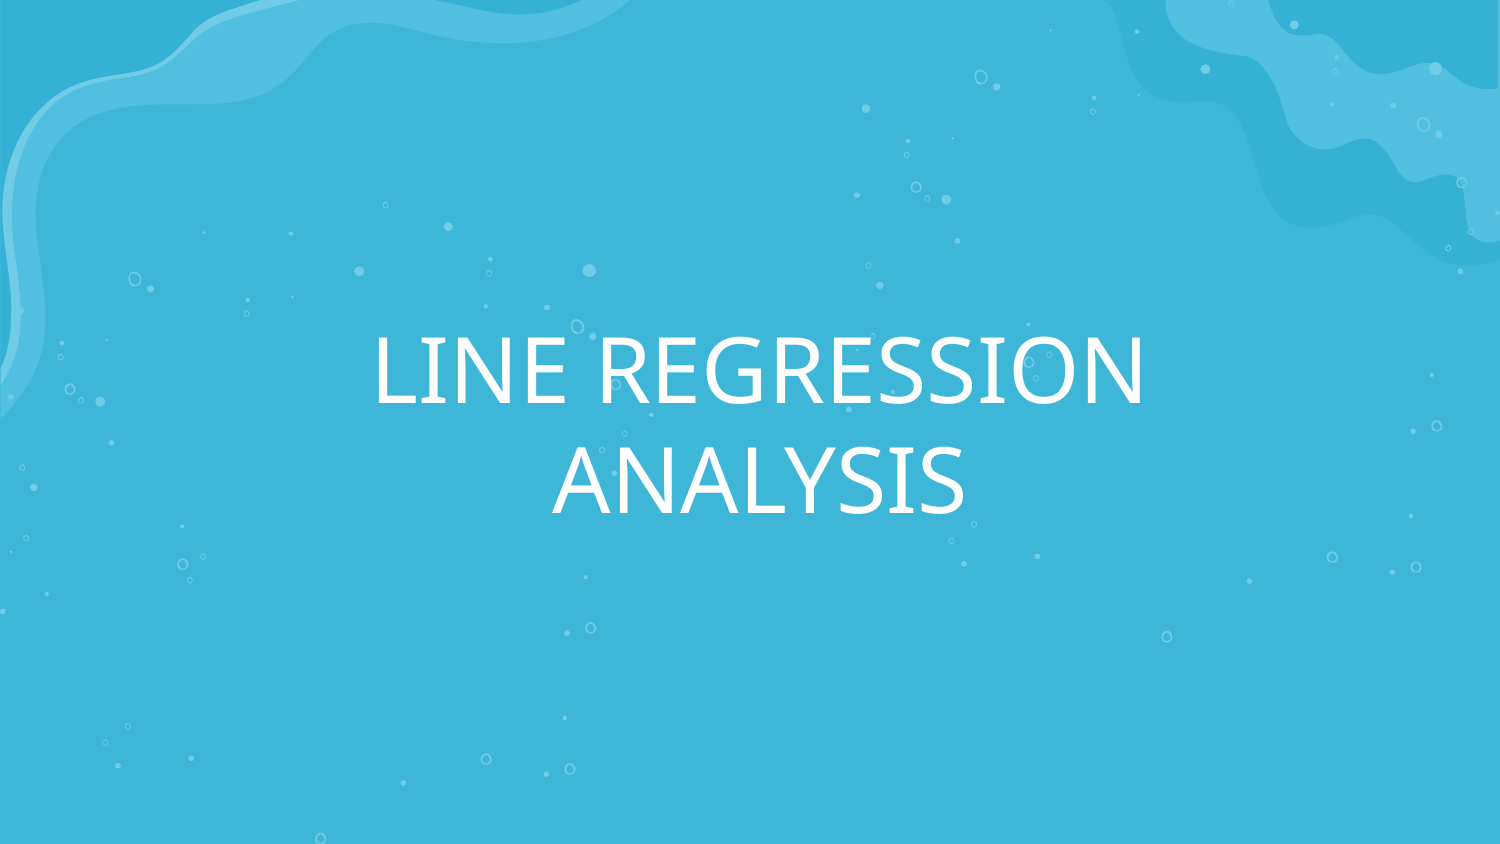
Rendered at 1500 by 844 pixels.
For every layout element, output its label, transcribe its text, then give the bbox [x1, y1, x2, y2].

list LINE REGRESSION ANALYSIS [251, 259, 1249, 584]
